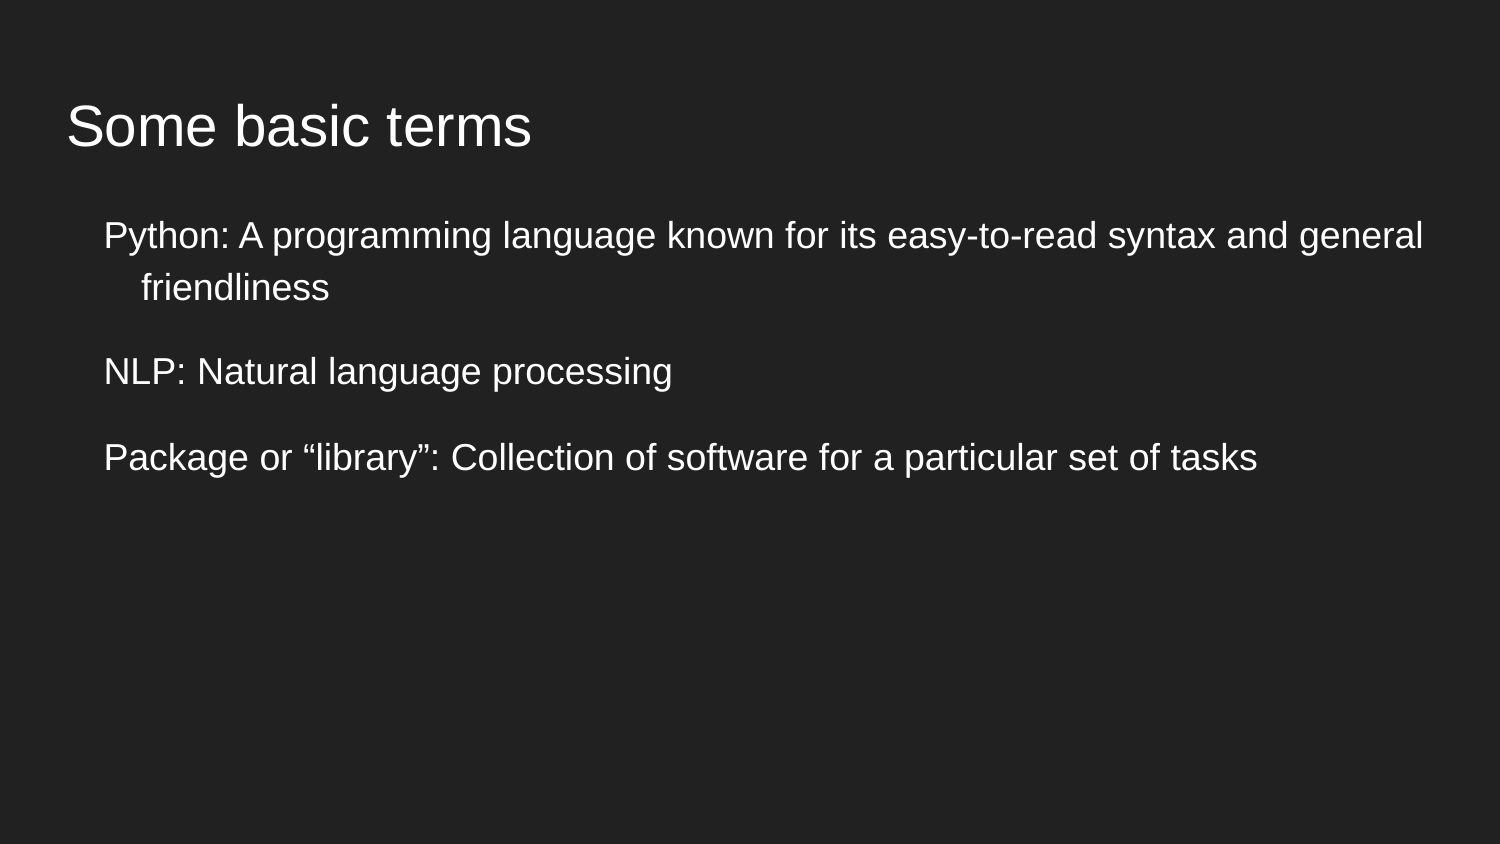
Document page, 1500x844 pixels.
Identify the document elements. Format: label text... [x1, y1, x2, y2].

title Some basic terms [51, 72, 1449, 167]
list Python: A programming language known for its easy-to-read syntax and general friendliness NLP: Natural language processing Package or “library”: Collection of software for a particular set of tasks [51, 189, 1449, 750]
